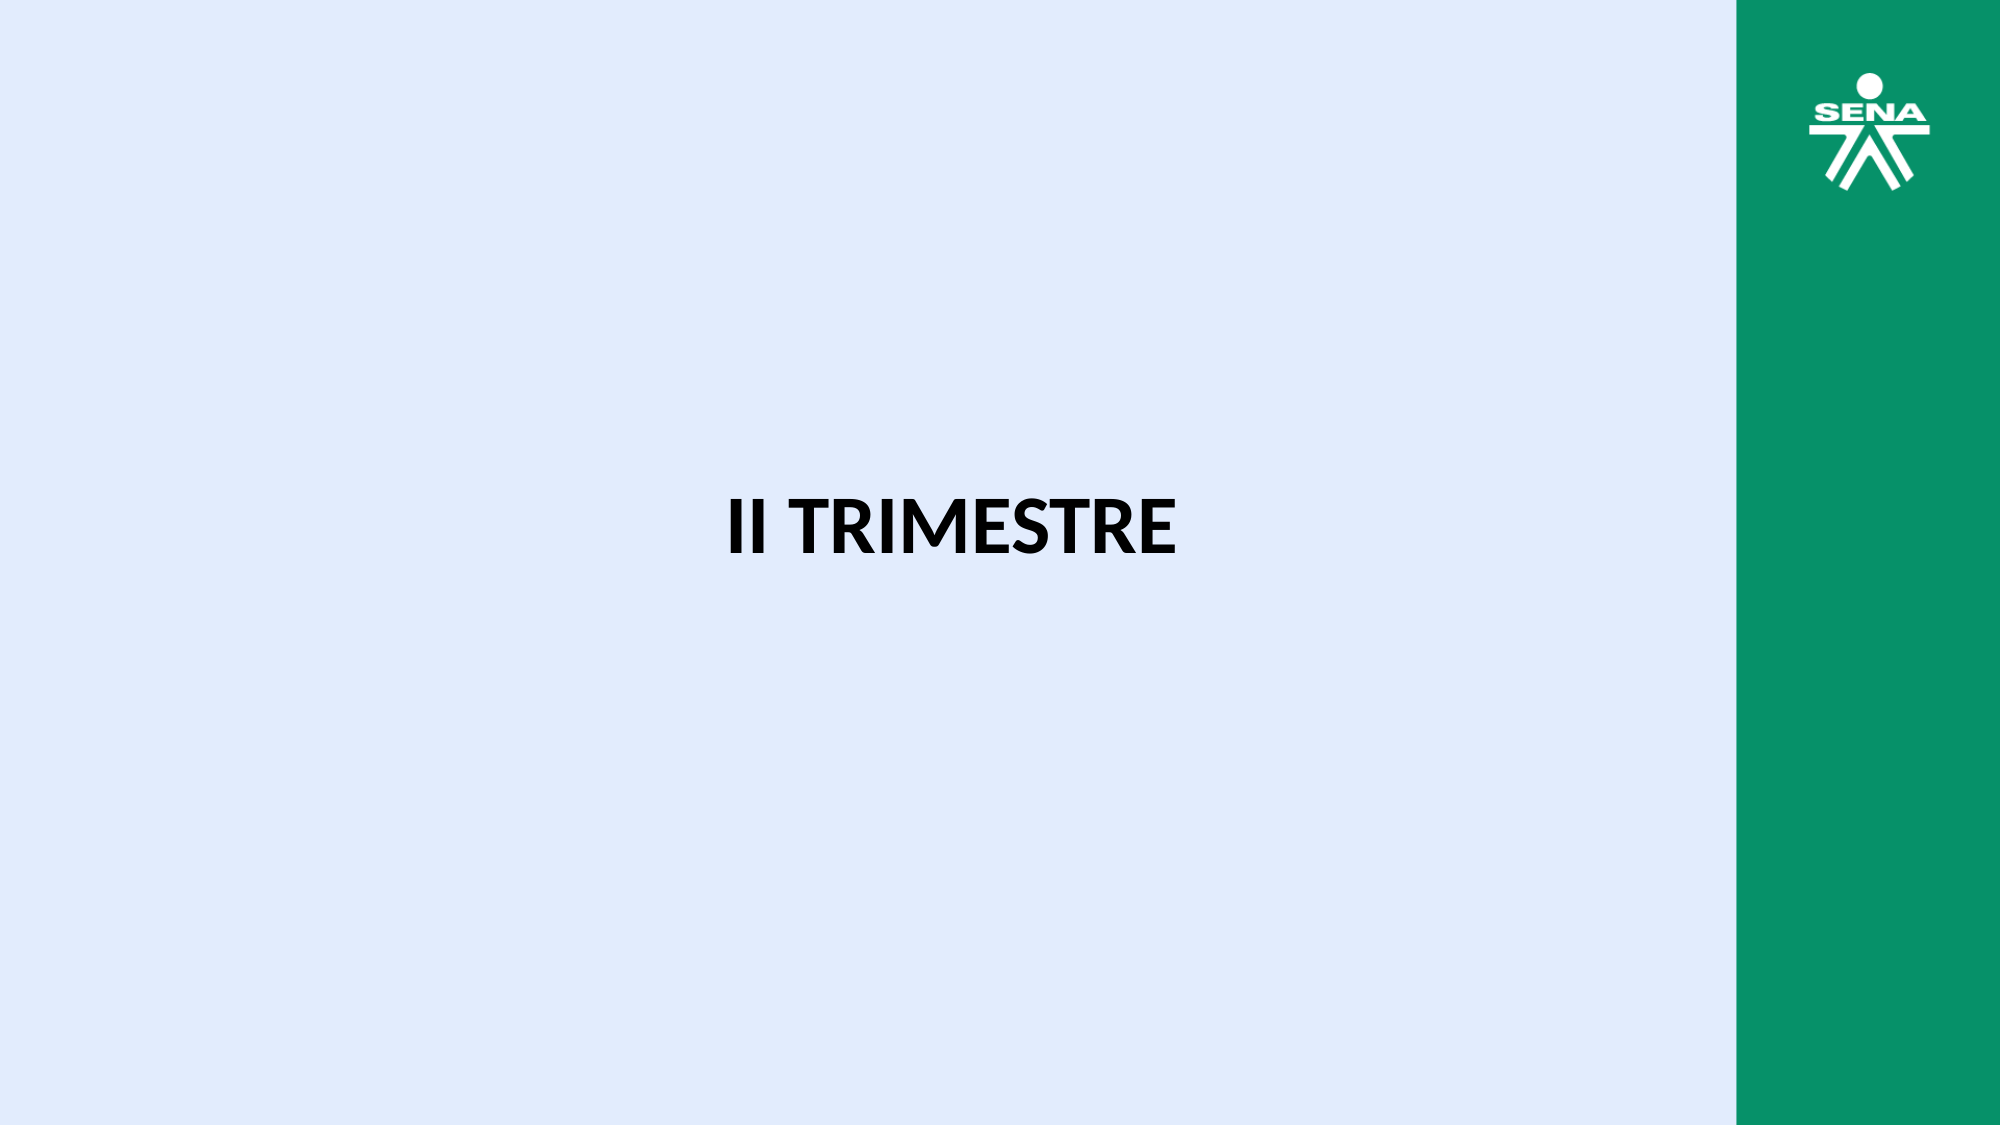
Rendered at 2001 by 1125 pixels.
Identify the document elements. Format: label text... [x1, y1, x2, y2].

picture [0, 0, 2000, 1125]
text_box II TRIMESTRE [149, 455, 1755, 643]
